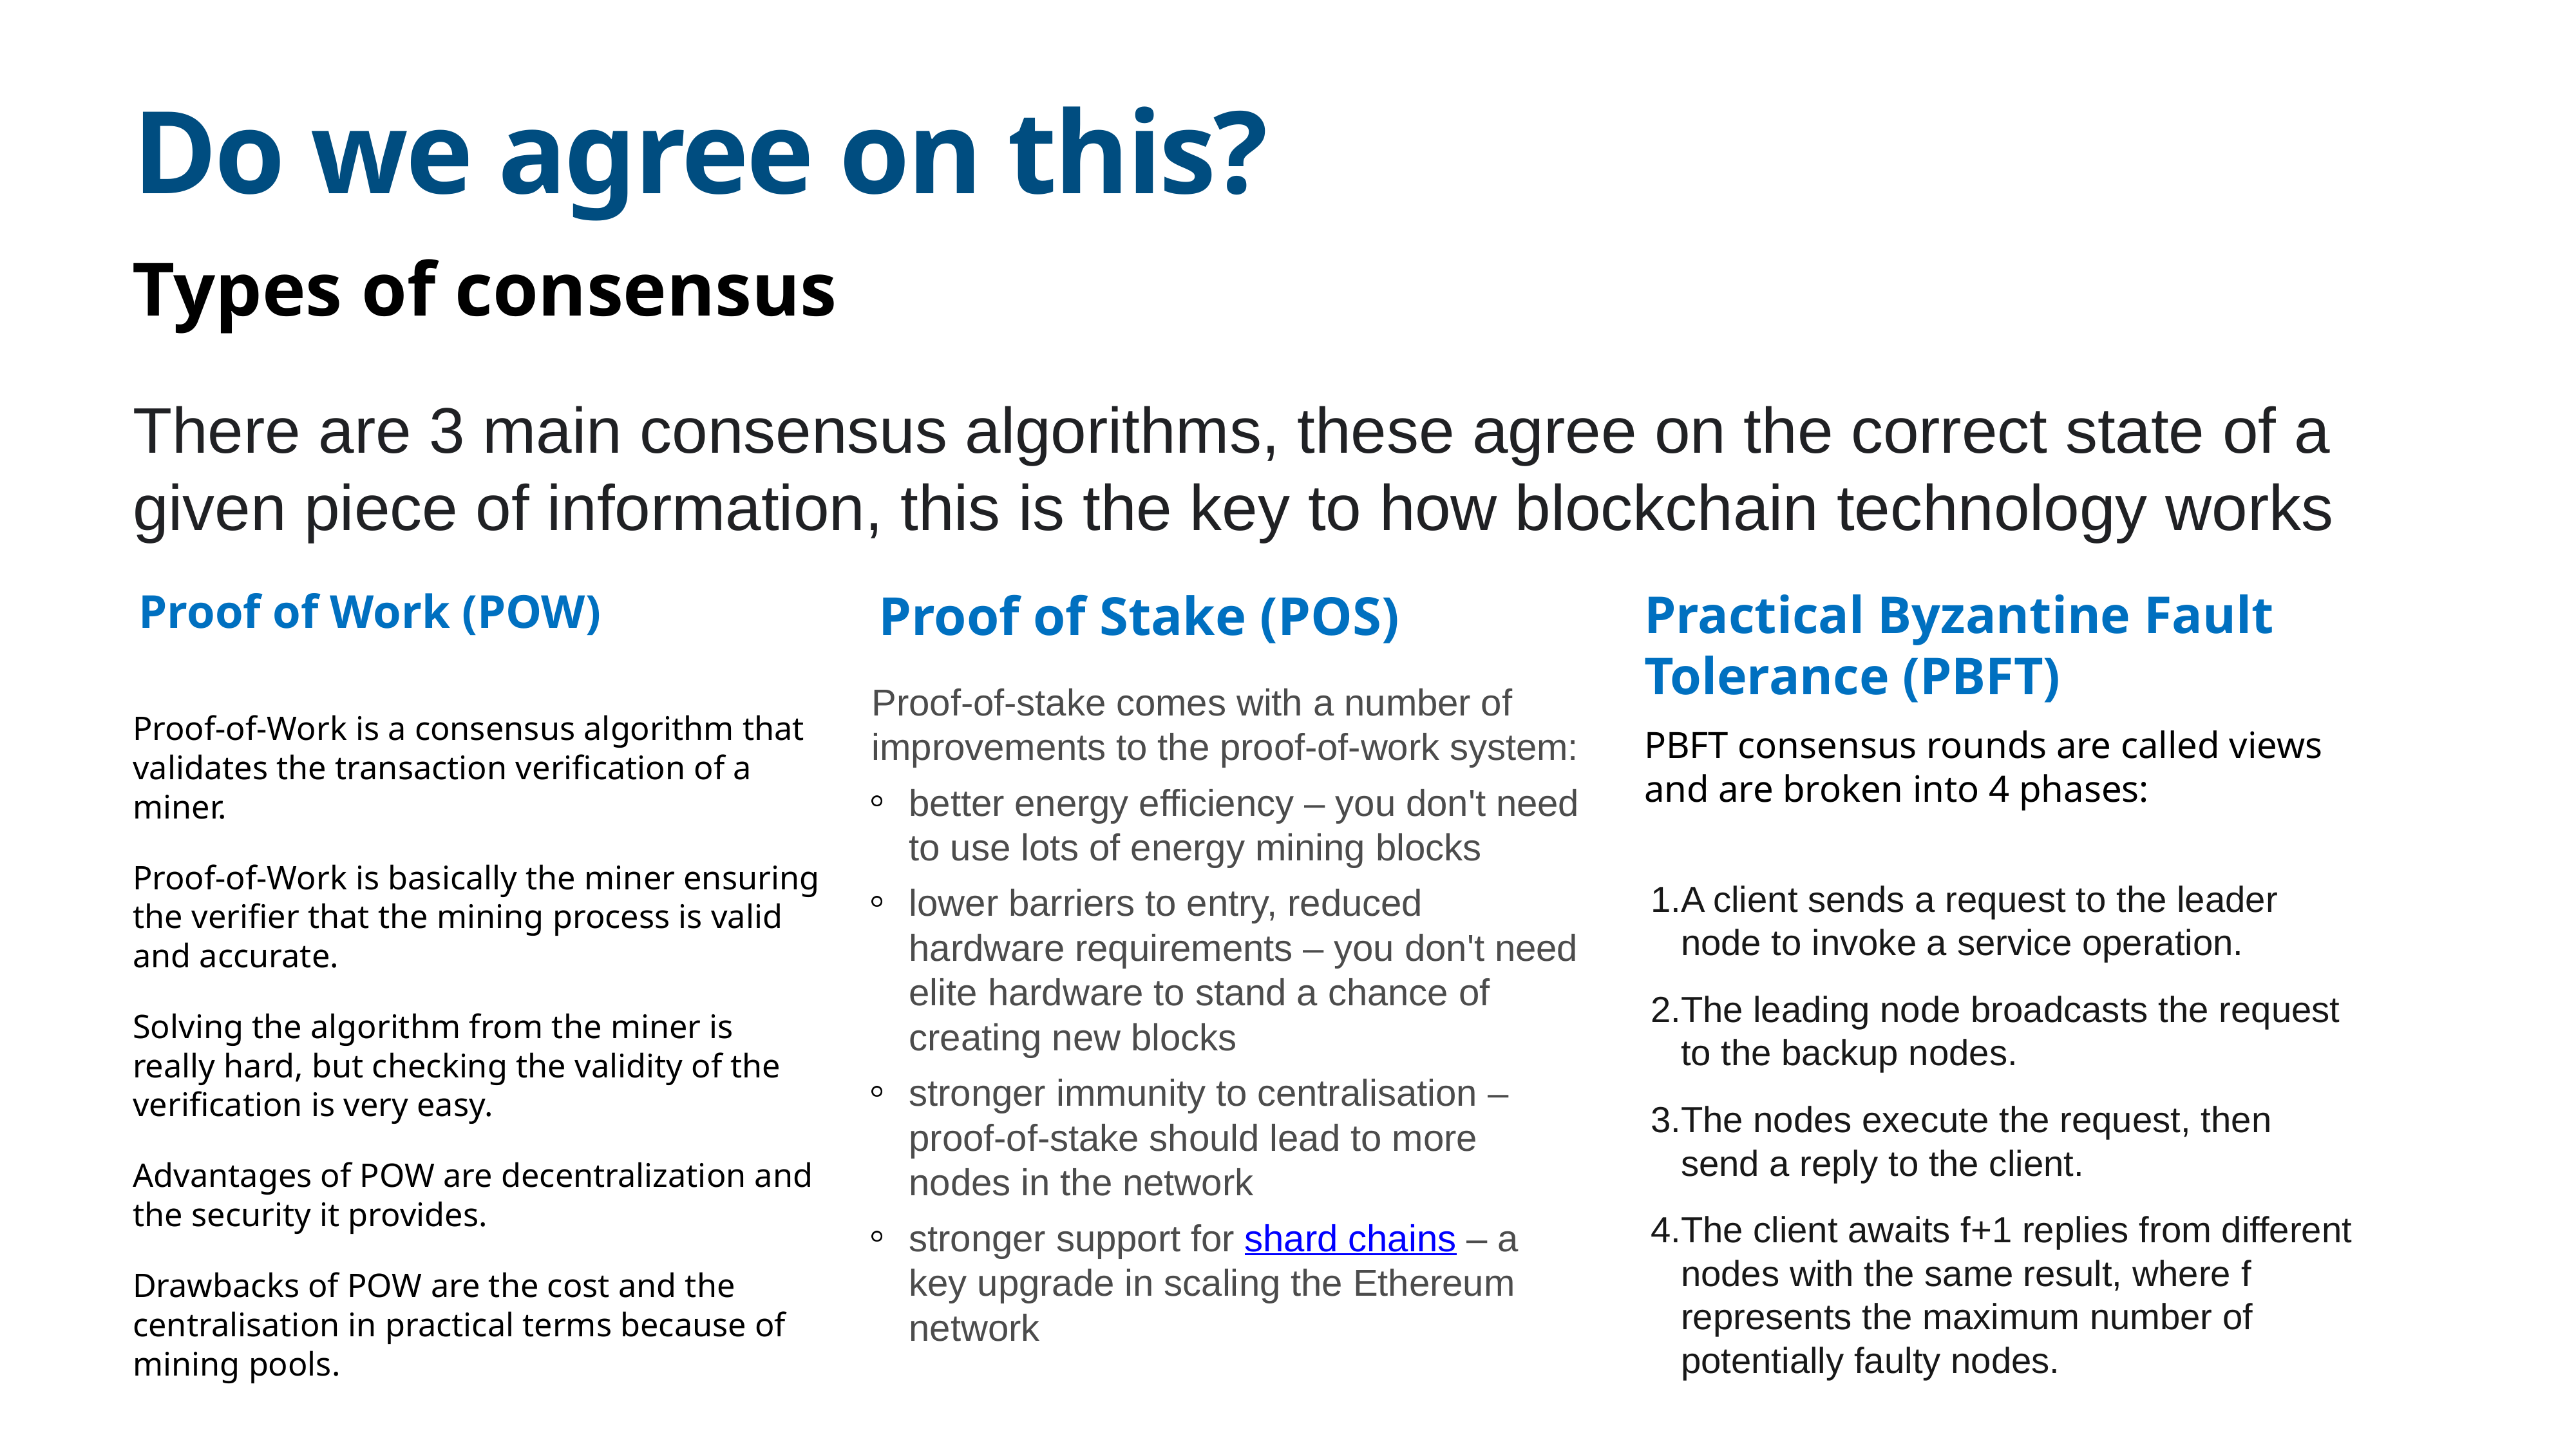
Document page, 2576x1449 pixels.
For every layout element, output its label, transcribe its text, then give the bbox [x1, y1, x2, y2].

text_box Proof of Stake (POS) Proof-of-stake comes with a number of improvements to the proof-of-work system: better energy efficiency – you don't need to use lots of energy mining blocks lower barriers to entry, reduced hardware requirements – you don't need elite hardware to stand a chance of creating new blocks stronger immunity to centralisation – proof-of-stake should lead to more nodes in the network stronger support for shard chains – a key upgrade in scaling the Ethereum network [866, 577, 1593, 1394]
text_box Proof of Work (POW) Proof-of-Work is a consensus algorithm that validates the transaction verification of a miner. Proof-of-Work is basically the miner ensuring the verifier that the mining process is valid and accurate. Solving the algorithm from the miner is really hard, but checking the validity of the verification is very easy. Advantages of POW are decentralization and the security it provides. Drawbacks of POW are the cost and the centralisation in practical terms because of mining pools. [127, 577, 827, 1394]
picture [871, 1231, 882, 1242]
list There are 3 main consensus algorithms, these agree on the correct state of a given piece of information, this is the key to how blockchain technology works [127, 383, 2449, 587]
list Types of consensus [127, 236, 2449, 337]
picture [871, 896, 882, 907]
title Do we agree on this? [127, 100, 2449, 236]
picture [871, 795, 882, 806]
picture [871, 1086, 882, 1097]
text_box Practical Byzantine Fault Tolerance (PBFT) PBFT consensus rounds are called views and are broken into 4 phases: A client sends a request to the leader node to invoke a service operation. The leading node broadcasts the request to the backup nodes. The nodes execute the request, then send a reply to the client. The client awaits f+1 replies from different nodes with the same result, where f represents the maximum number of potentially faulty nodes. [1632, 577, 2358, 1394]
